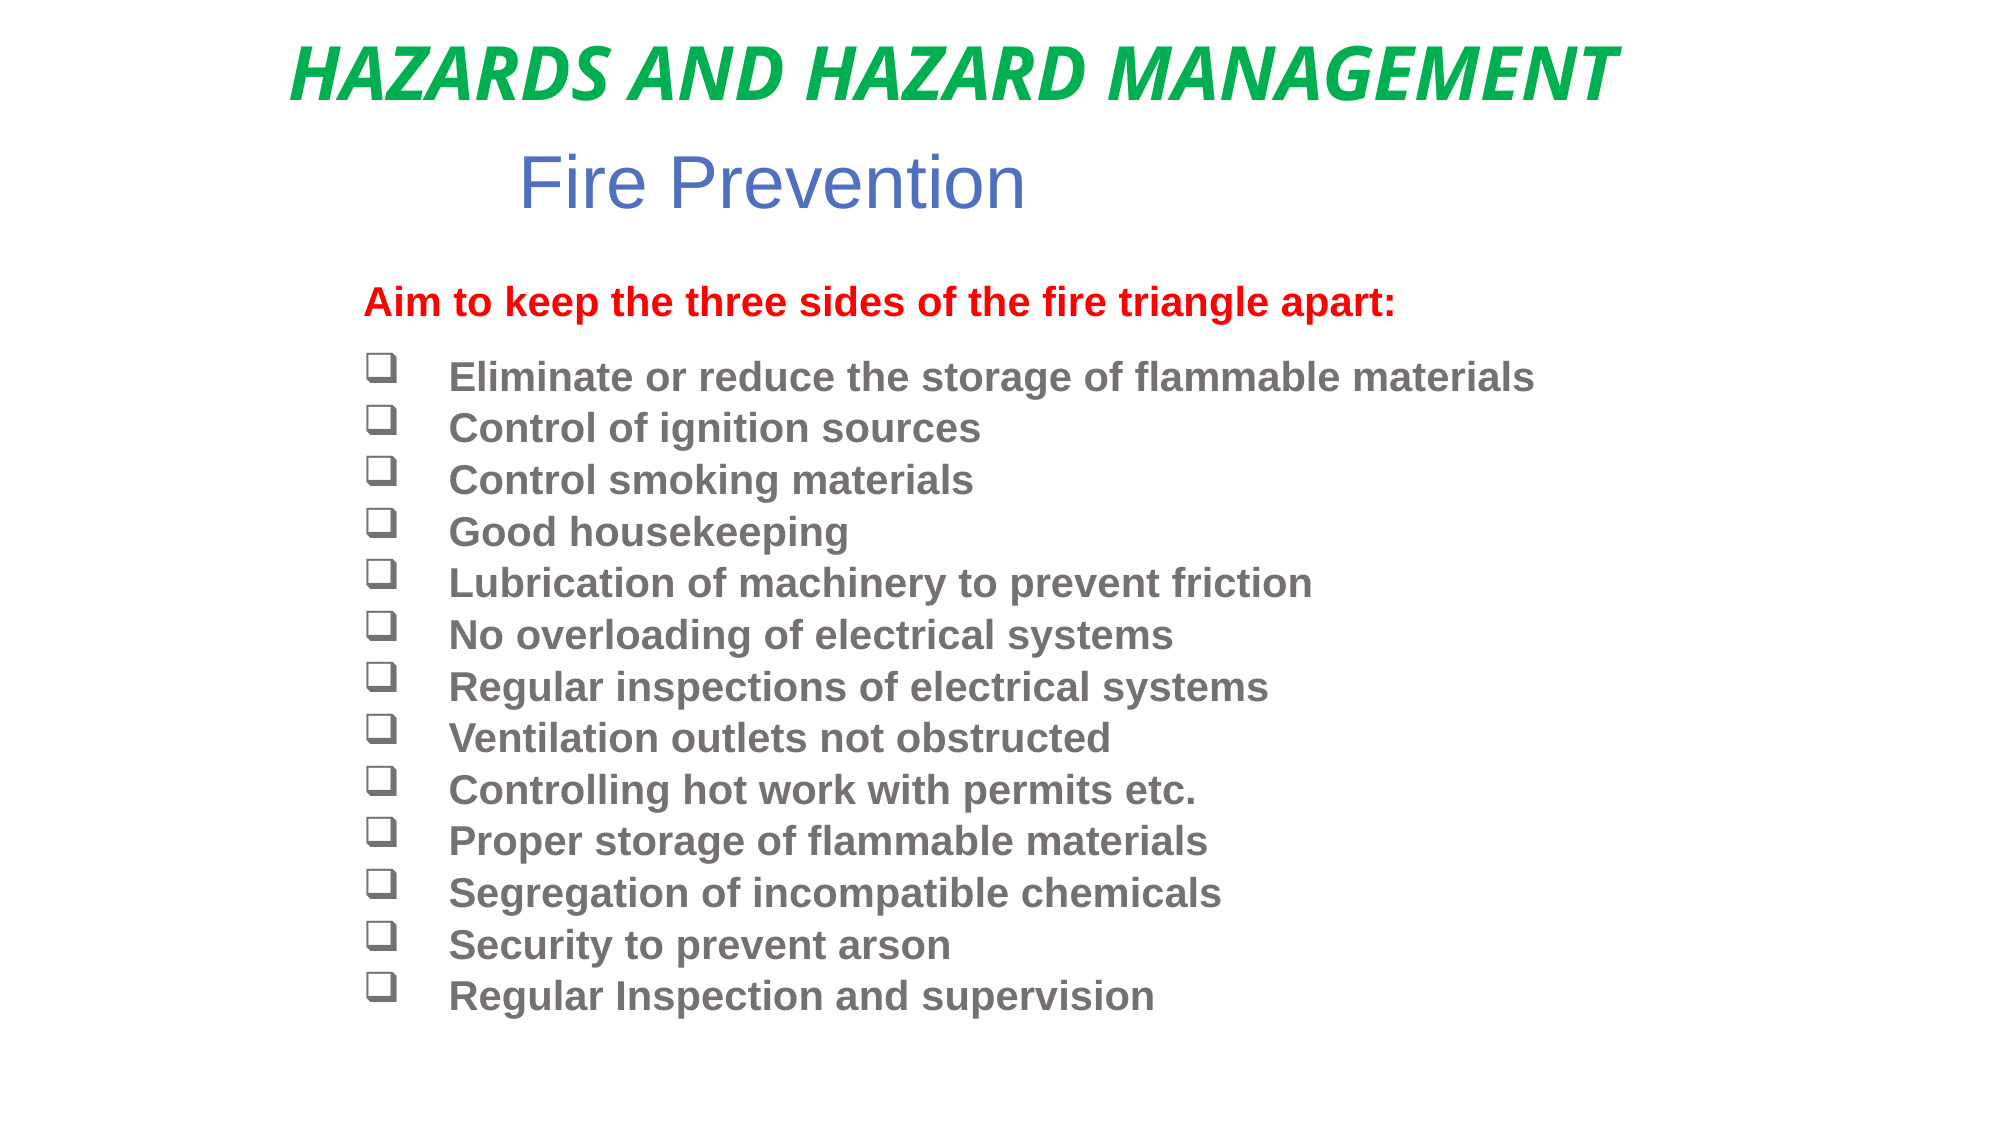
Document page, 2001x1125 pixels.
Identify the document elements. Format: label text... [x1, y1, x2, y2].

text_box Hazards and hazard management [273, 23, 1727, 118]
title Fire Prevention [503, 140, 1255, 235]
text_box Aim to keep the three sides of the fire triangle apart: Eliminate or reduce the storage of flammable materials Control of ignition sources Control smoking materials Good housekeeping Lubrication of machinery to prevent friction No overloading of electrical systems Regular inspections of electrical systems Ventilation outlets not obstructed Controlling hot work with permits etc. Proper storage of flammable materials Segregation of incompatible chemicals Security to prevent arson Regular Inspection and supervision [273, 276, 1700, 1125]
